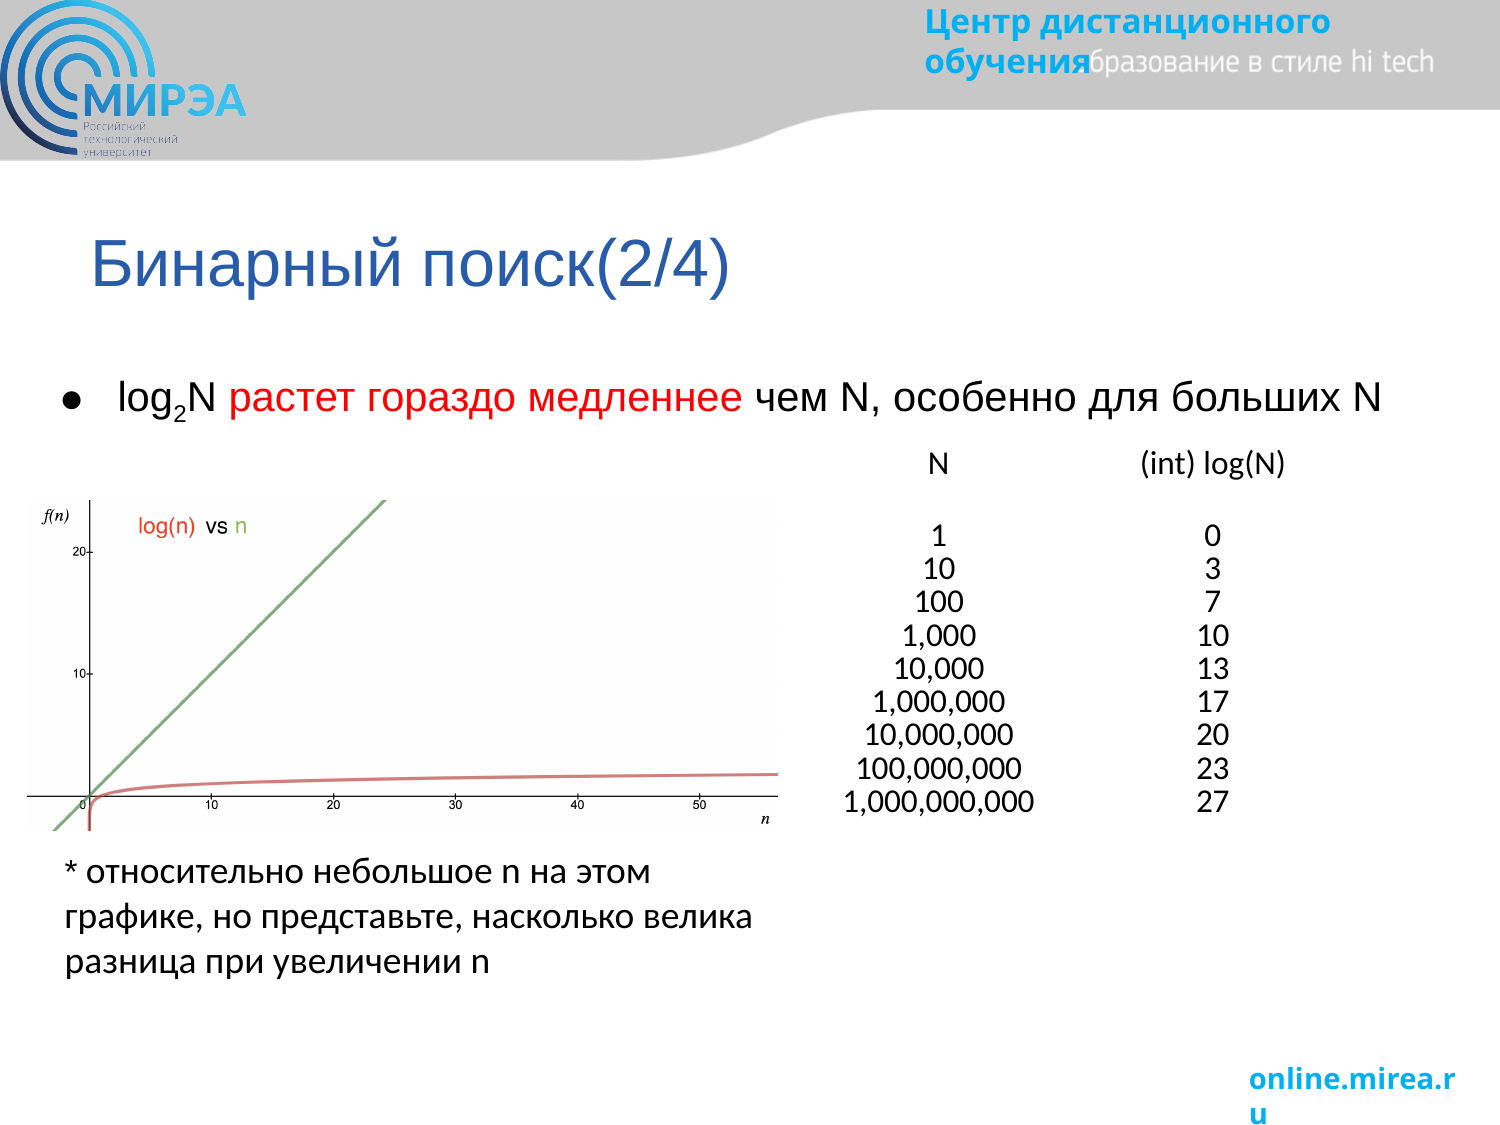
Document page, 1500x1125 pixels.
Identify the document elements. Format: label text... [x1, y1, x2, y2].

table_cell 1 10 100 1,000 10,000 1,000,000 10,000,000 100,000,000 1,000,000,000 [801, 514, 1076, 888]
list log2N растет гораздо медленнее чем N, особенно для больших N [27, 308, 1451, 977]
table_header (int) log(N) [1076, 442, 1350, 514]
text_box * относительно небольшое n на этом графике, но представьте, насколько велика разница при увеличении n [49, 838, 800, 989]
table_cell 0 3 7 10 13 17 20 23 27 [1076, 514, 1350, 888]
table_header N [801, 442, 1076, 514]
picture [0, 0, 247, 159]
title Бинарный поиск(2/4) [75, 97, 1425, 308]
picture [27, 500, 778, 831]
